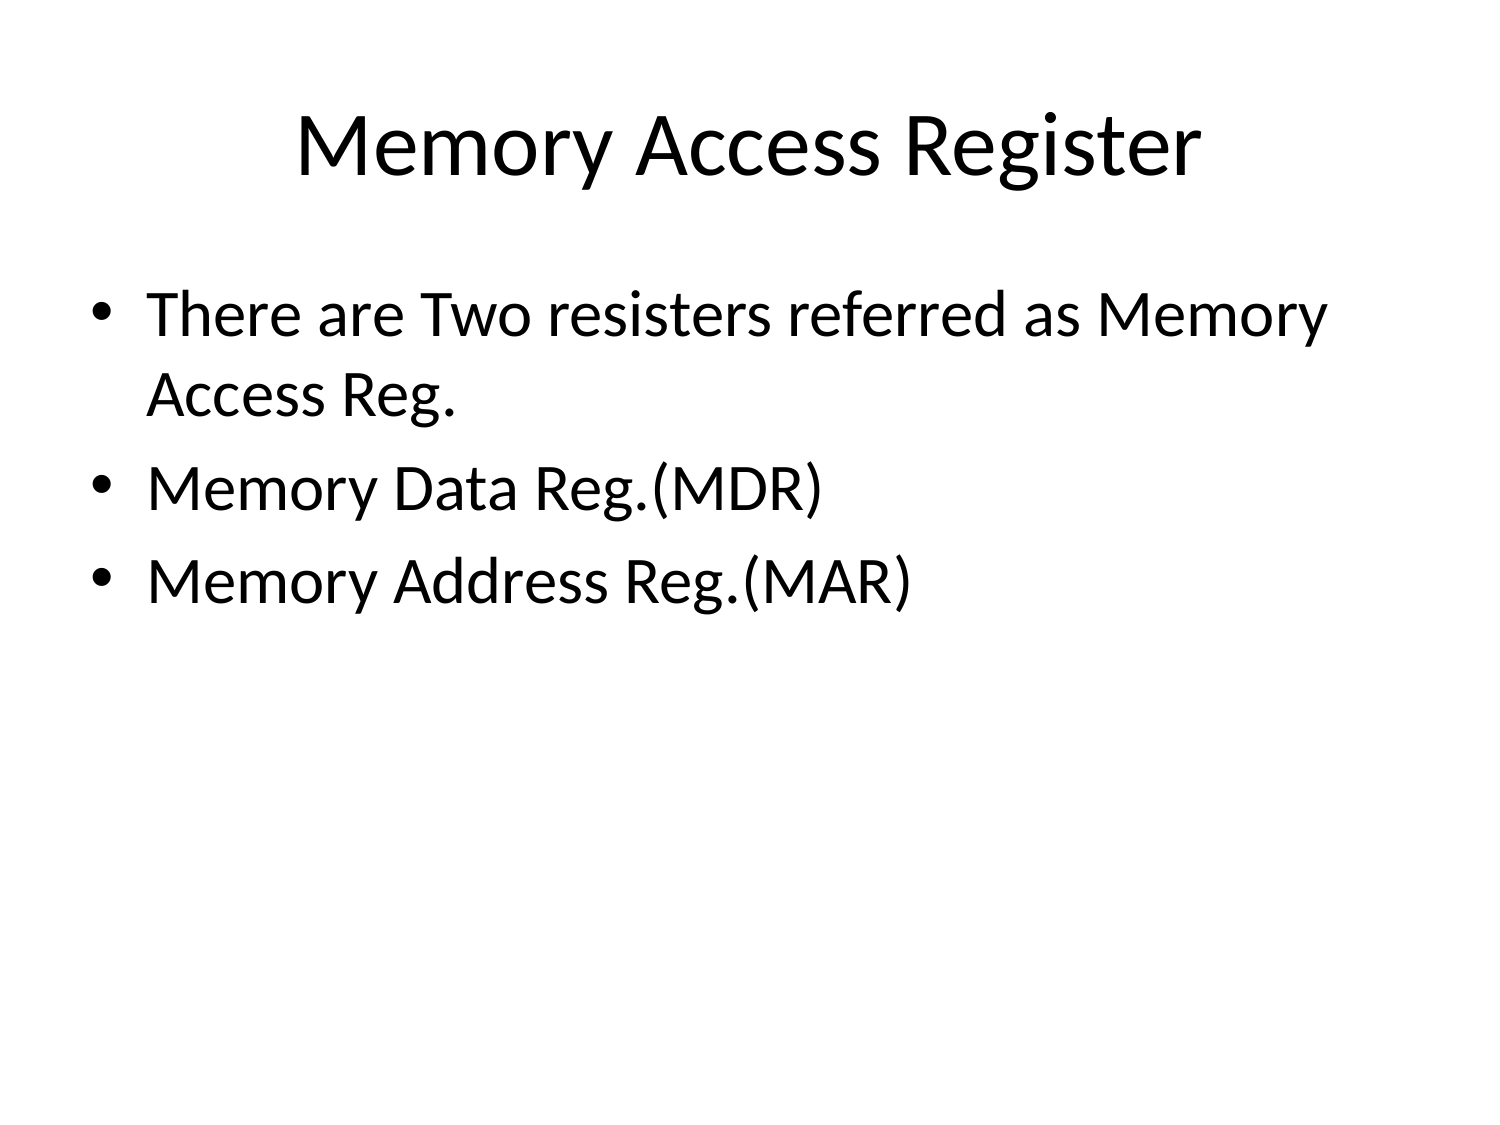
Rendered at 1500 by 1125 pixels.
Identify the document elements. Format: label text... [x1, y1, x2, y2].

list There are Two resisters referred as Memory Access Reg. Memory Data Reg.(MDR) Memory Address Reg.(MAR) [75, 262, 1425, 1005]
title Memory Access Register [75, 45, 1425, 233]
